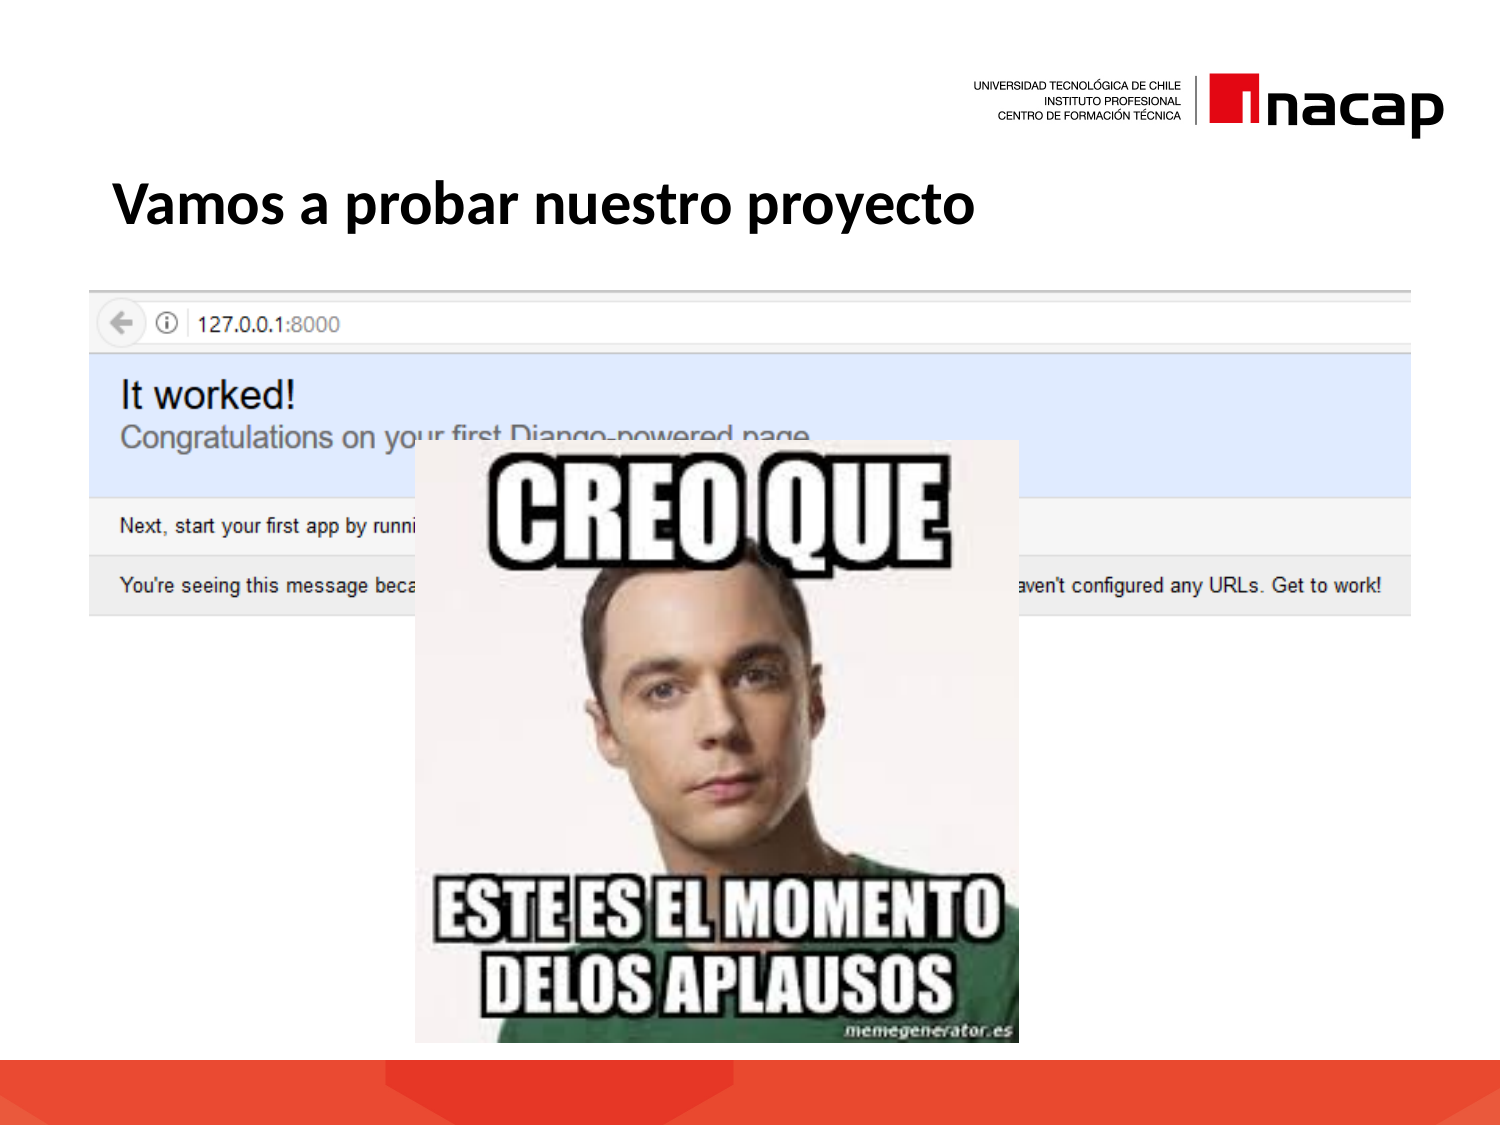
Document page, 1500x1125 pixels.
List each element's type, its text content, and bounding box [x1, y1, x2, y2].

picture [0, 0, 1500, 1125]
text_box Vamos a probar nuestro proyecto [97, 149, 1123, 250]
